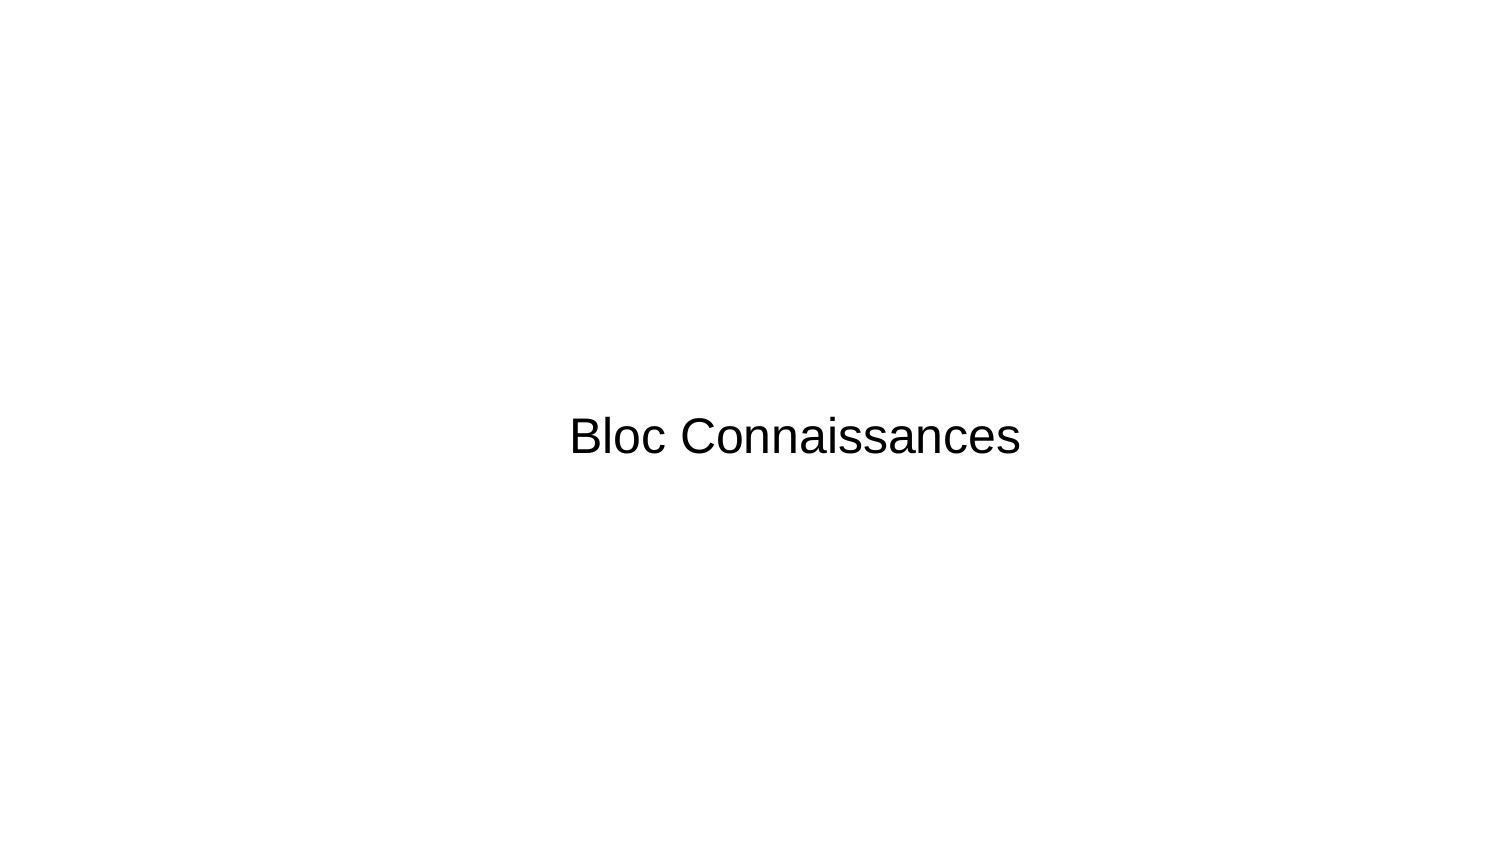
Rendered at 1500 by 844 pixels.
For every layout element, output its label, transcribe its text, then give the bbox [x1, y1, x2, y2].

title Bloc Connaissances [75, 365, 1425, 479]
